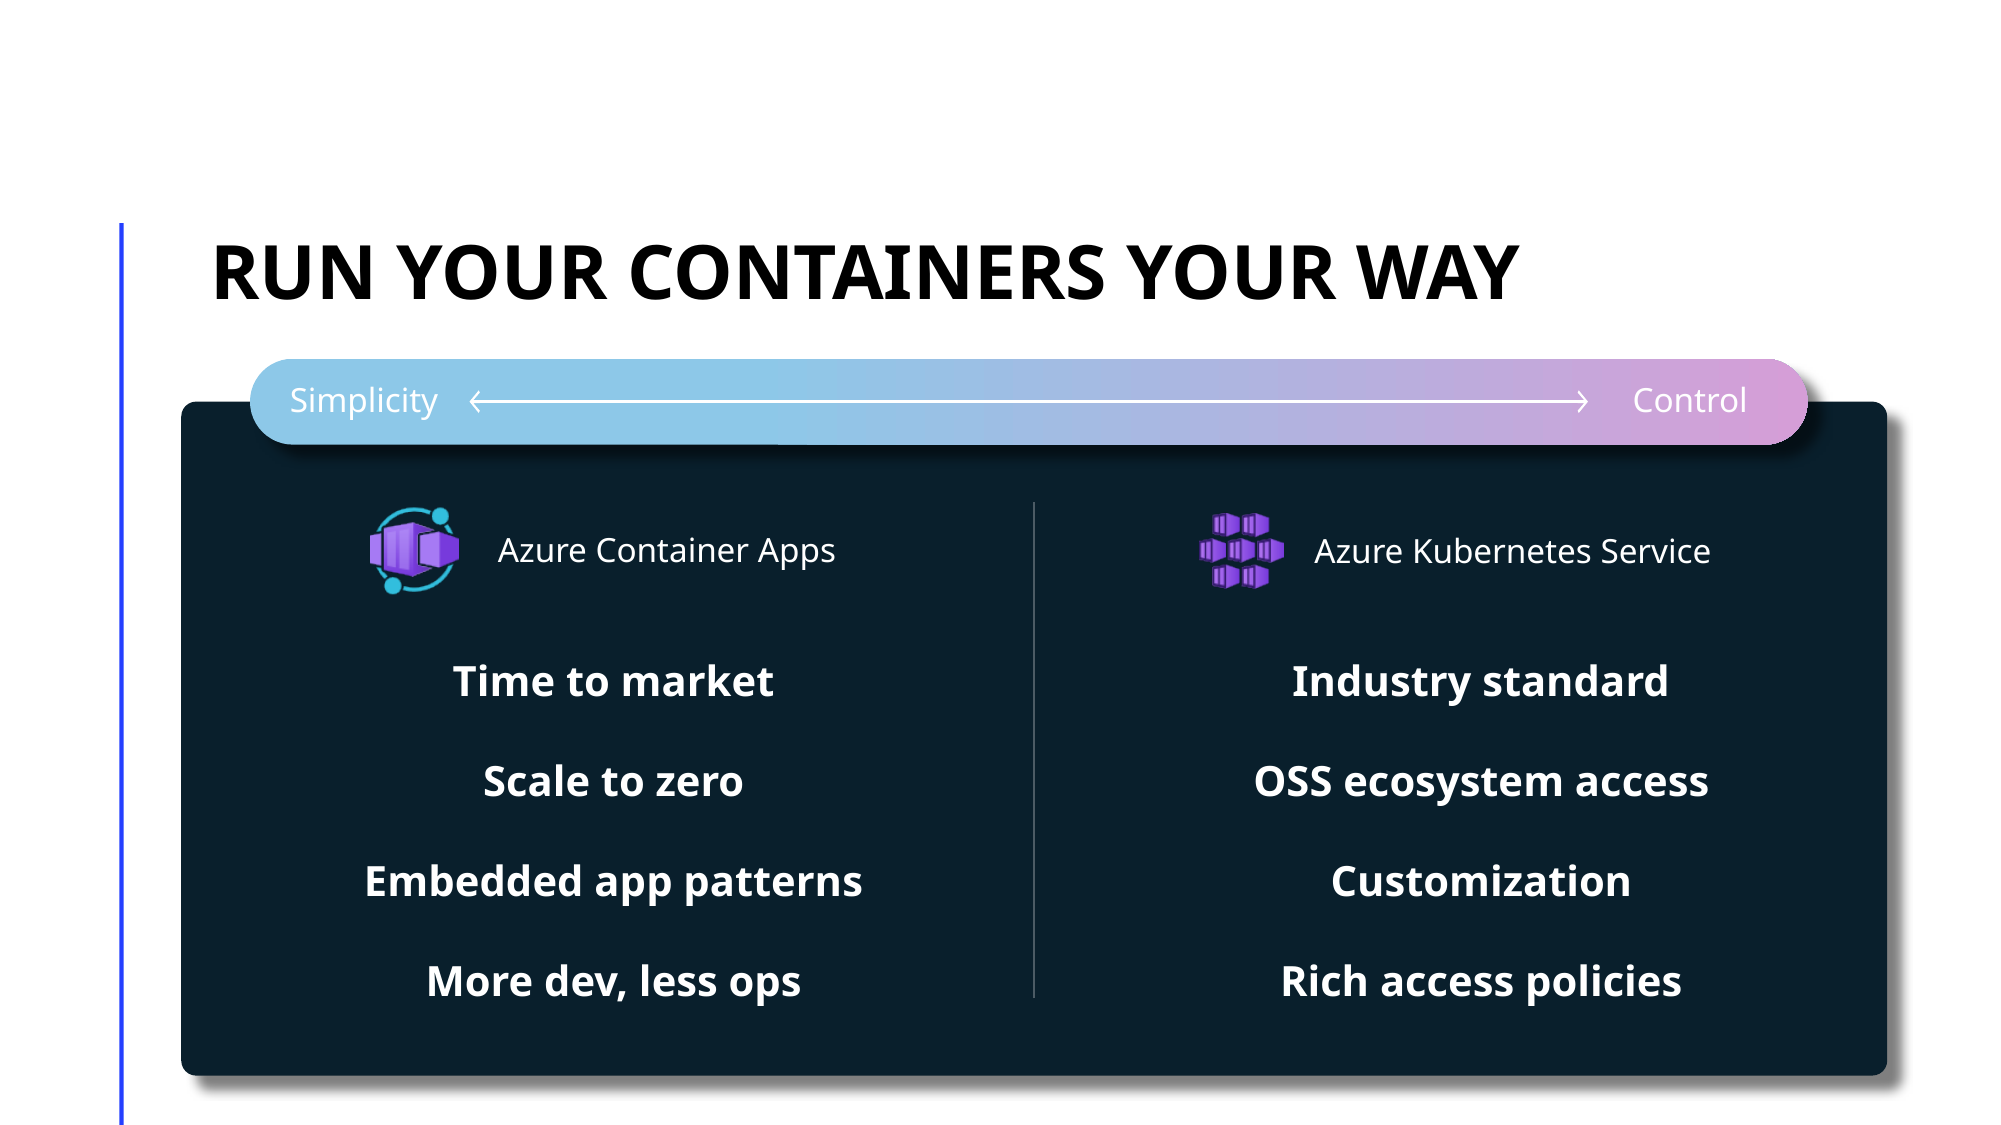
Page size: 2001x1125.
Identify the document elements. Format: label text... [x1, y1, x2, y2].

picture [370, 506, 459, 596]
text_box Time to market Scale to zero Embedded app patterns More dev, less ops [347, 654, 881, 1006]
text_box [180, 401, 1888, 1077]
picture [1199, 507, 1284, 593]
title Run your containers your way [210, 104, 1865, 315]
text_box Azure Kubernetes Service [1299, 522, 1727, 578]
text_box Azure Container Apps [482, 521, 852, 577]
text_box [249, 358, 1808, 445]
text_box Industry standard OSS ecosystem access Customization Rich access policies [1241, 654, 1721, 1006]
